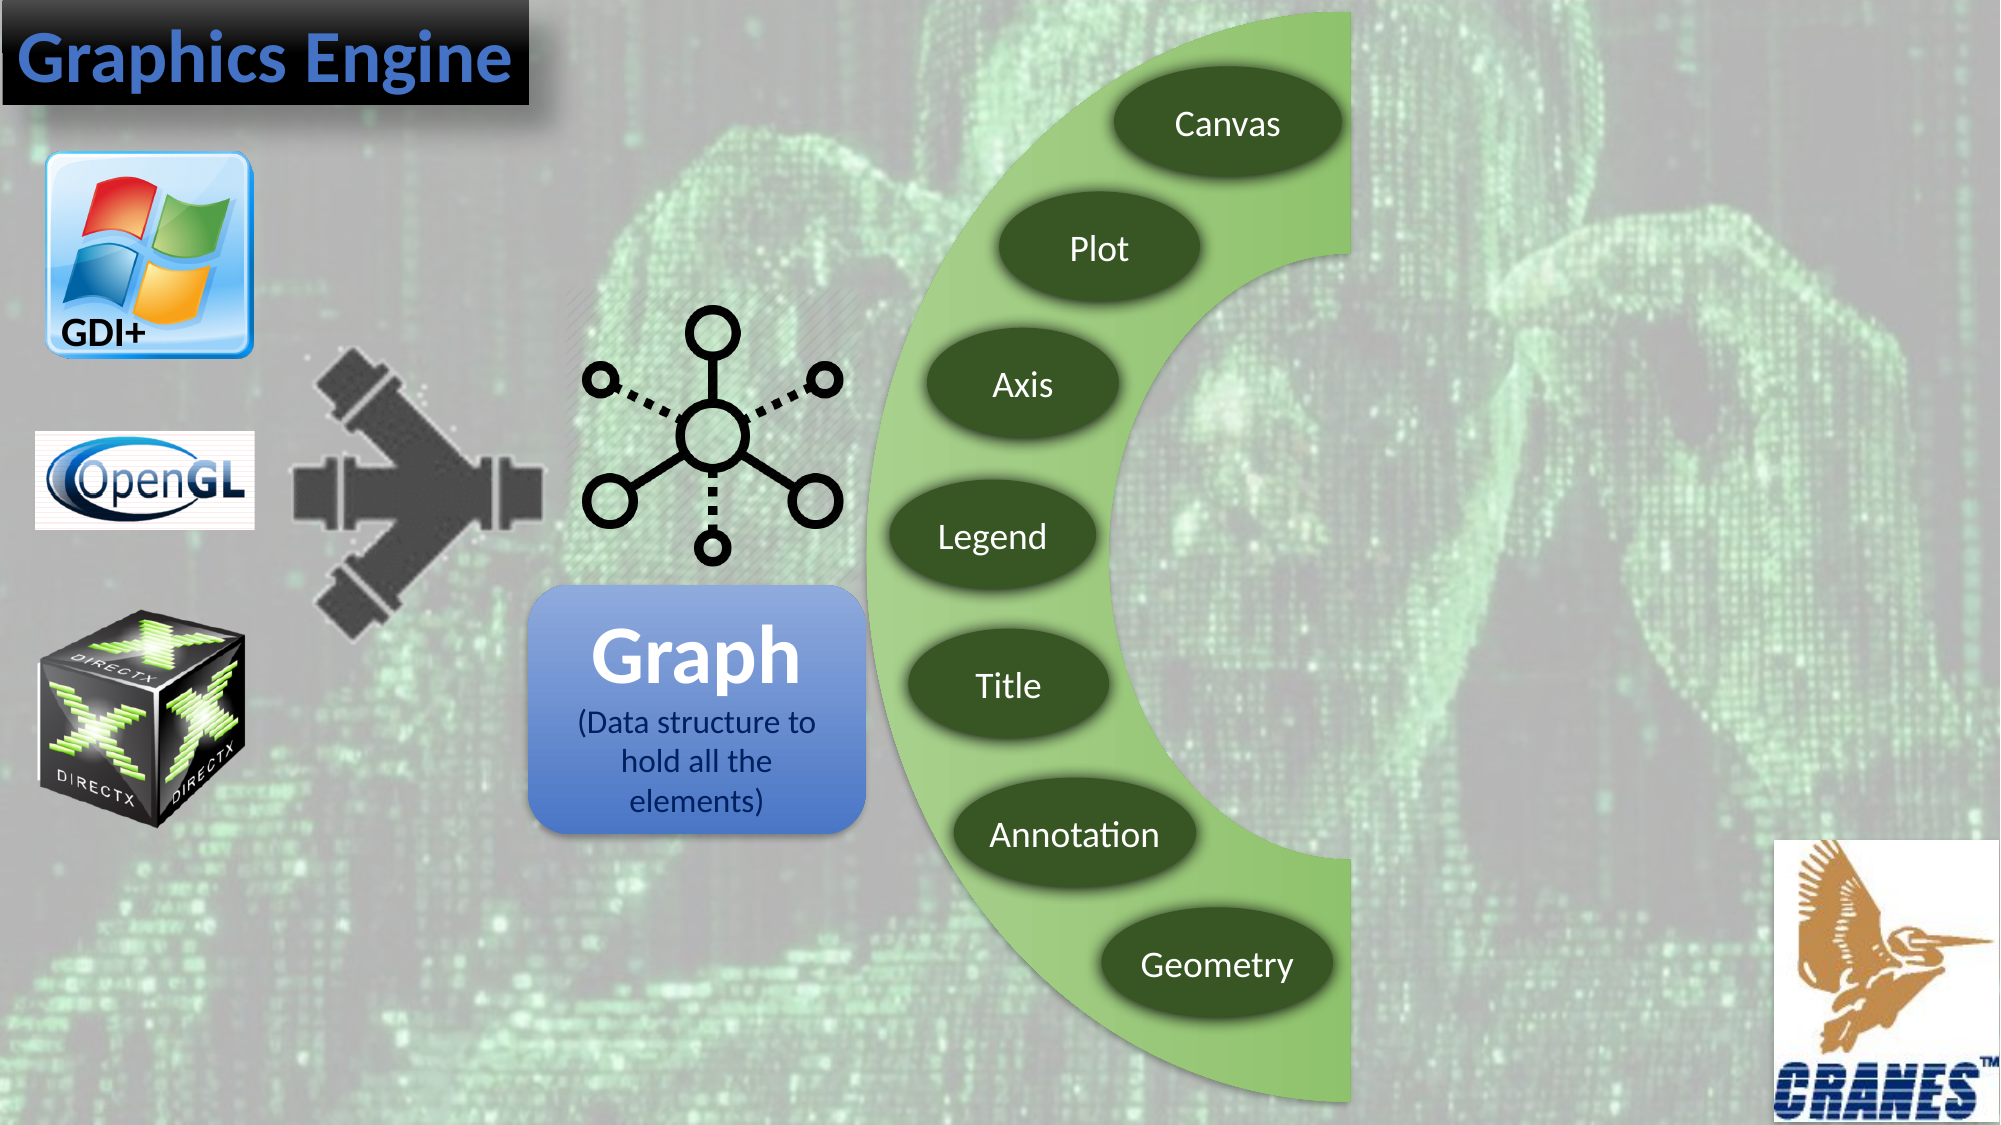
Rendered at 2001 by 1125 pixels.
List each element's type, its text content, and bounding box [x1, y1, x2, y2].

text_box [1159, 215, 1932, 894]
picture [28, 606, 253, 831]
text_box Plot [998, 190, 1184, 303]
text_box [45, 151, 254, 363]
text_box Legend [888, 478, 1098, 591]
picture [1774, 840, 1999, 1122]
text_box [528, 286, 866, 835]
text_box Annotation [952, 776, 1159, 889]
text_box Title [907, 627, 1111, 740]
text_box Axis [925, 326, 1120, 439]
text_box Geometry [1100, 906, 1335, 1018]
text_box [951, 866, 1351, 1102]
picture [268, 337, 576, 645]
picture [35, 431, 255, 530]
text_box Graphics Engine [2, 0, 529, 105]
text_box Canvas [1113, 65, 1343, 177]
text_box [866, 11, 1351, 848]
